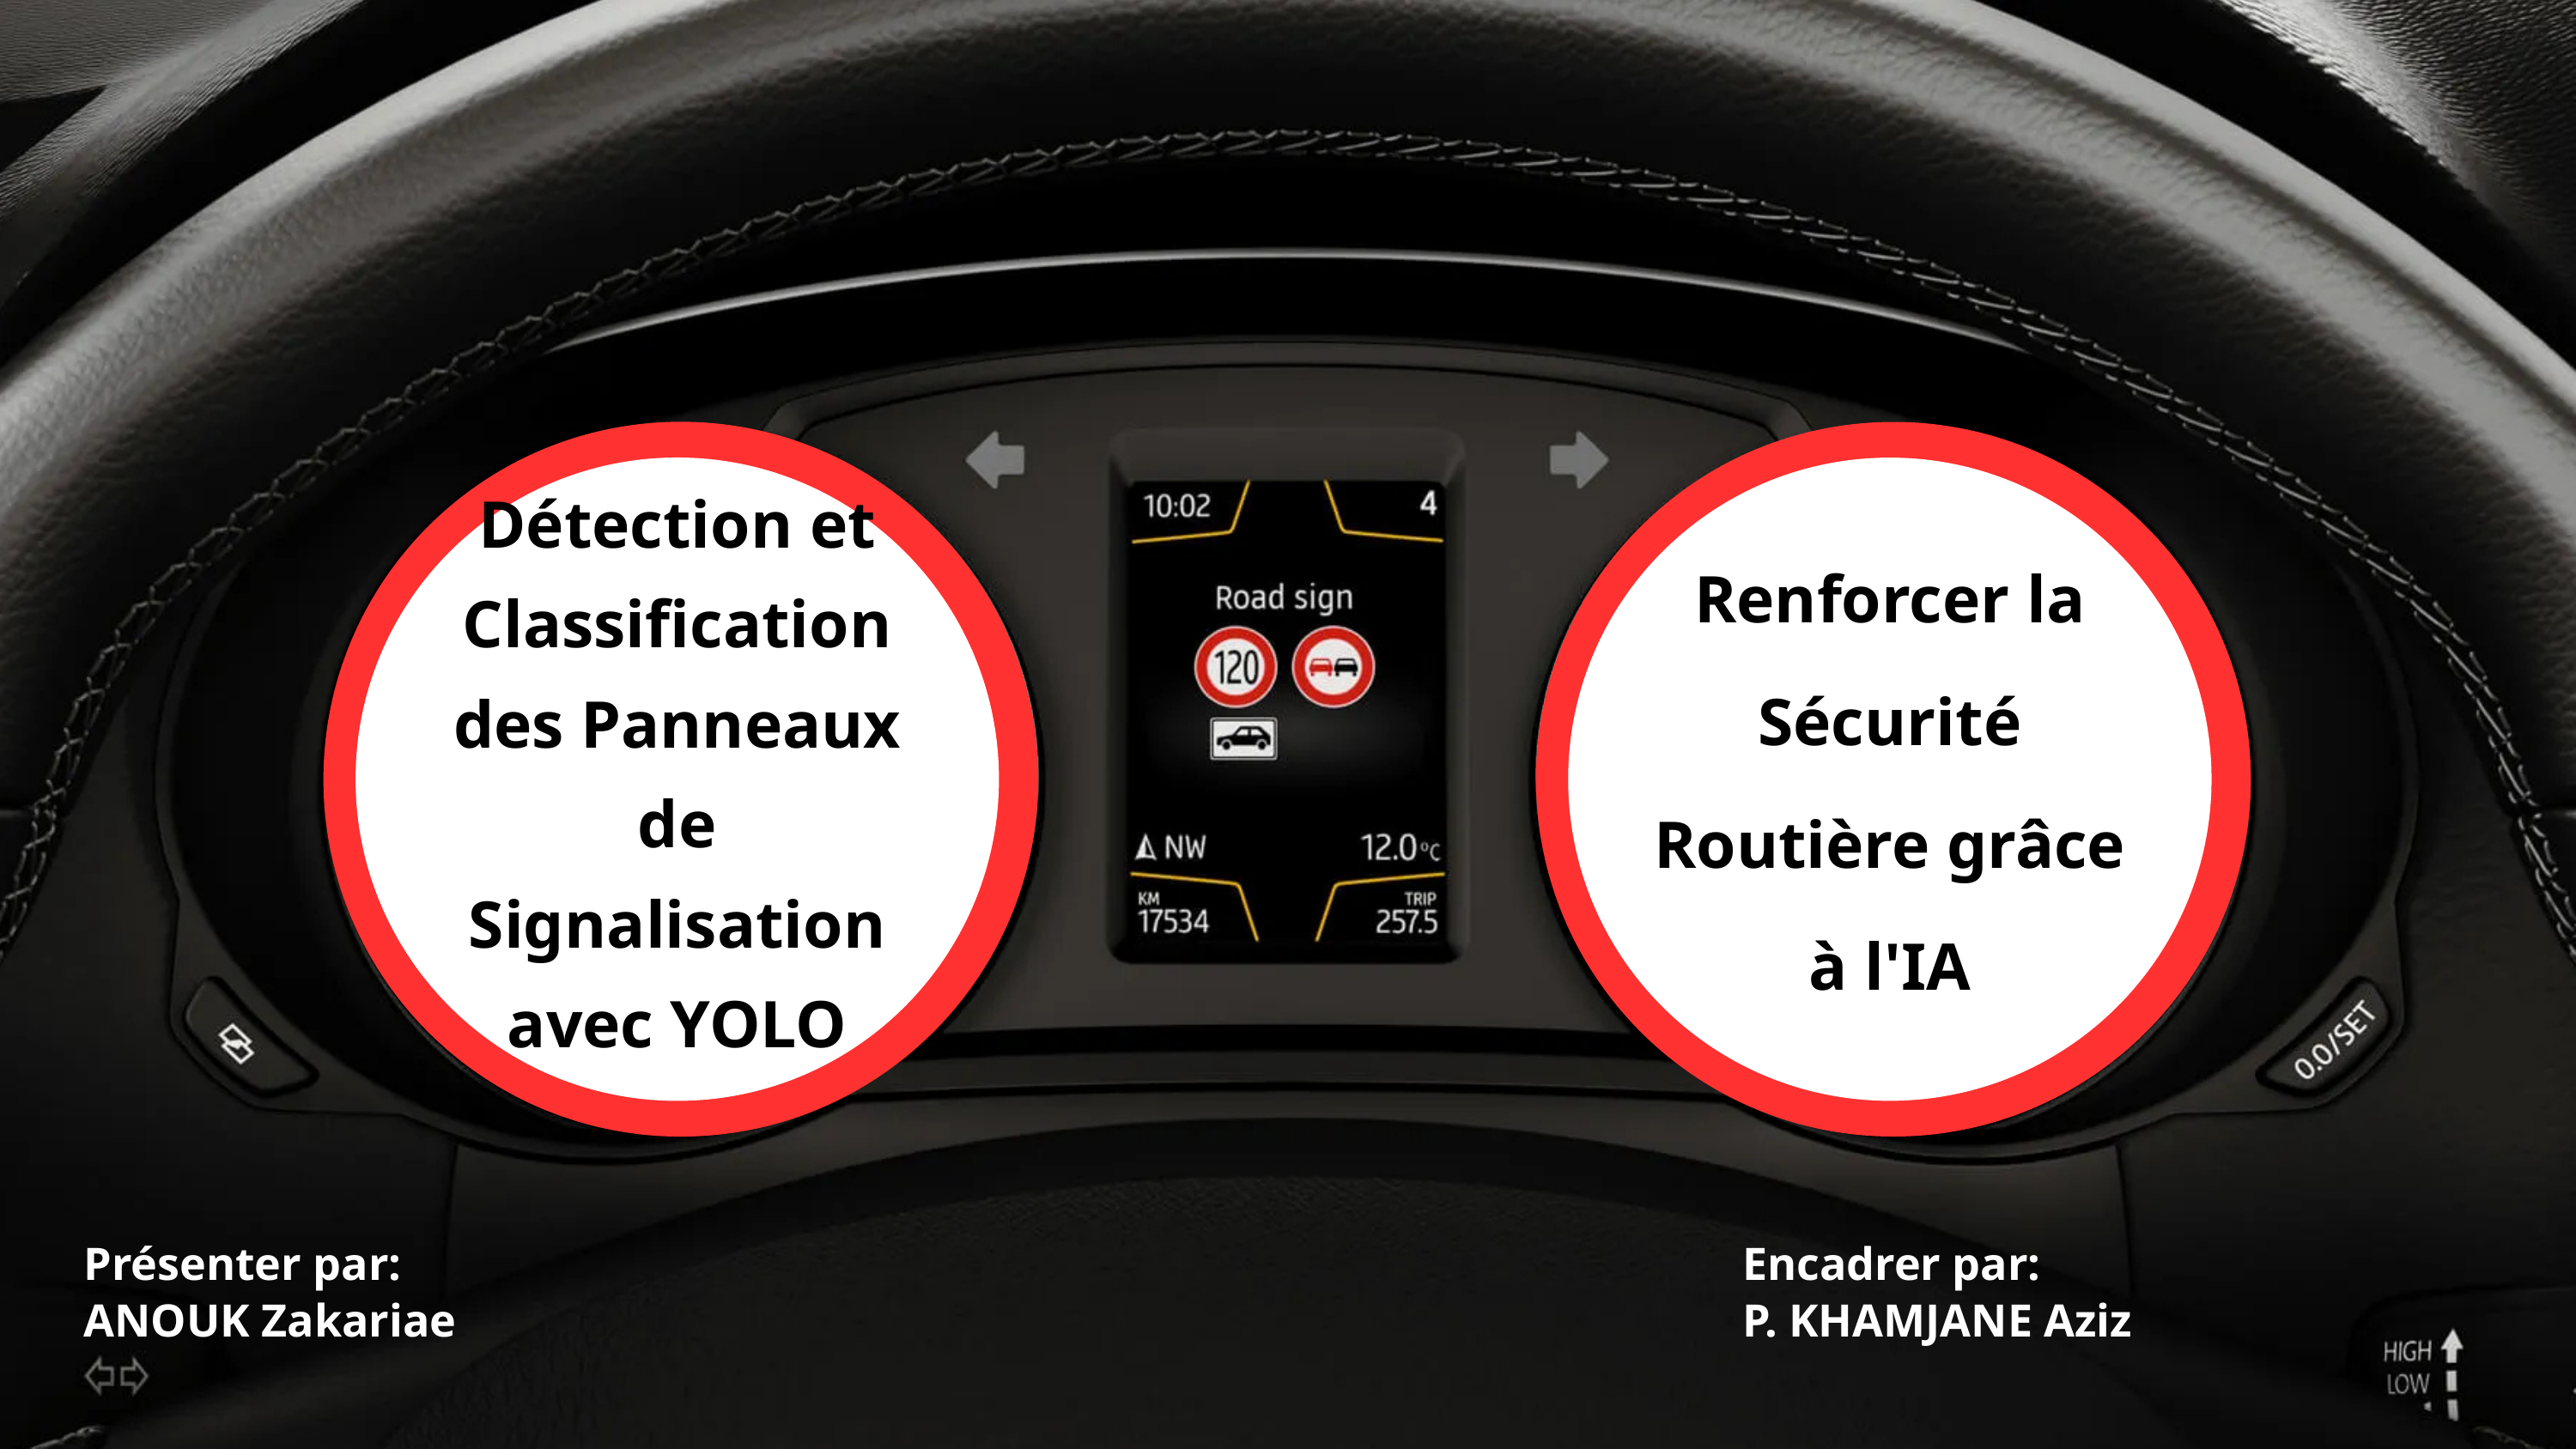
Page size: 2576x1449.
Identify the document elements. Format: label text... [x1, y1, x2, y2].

slide_number 1 [1042, 894, 1224, 947]
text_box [323, 421, 1039, 1137]
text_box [1535, 421, 2251, 1137]
text_box Encadrer par: P. KHAMJANE Aziz [1742, 1234, 2576, 1346]
text_box [0, 0, 2576, 1449]
text_box Présenter par: ANOUK Zakariae [83, 1234, 938, 1346]
